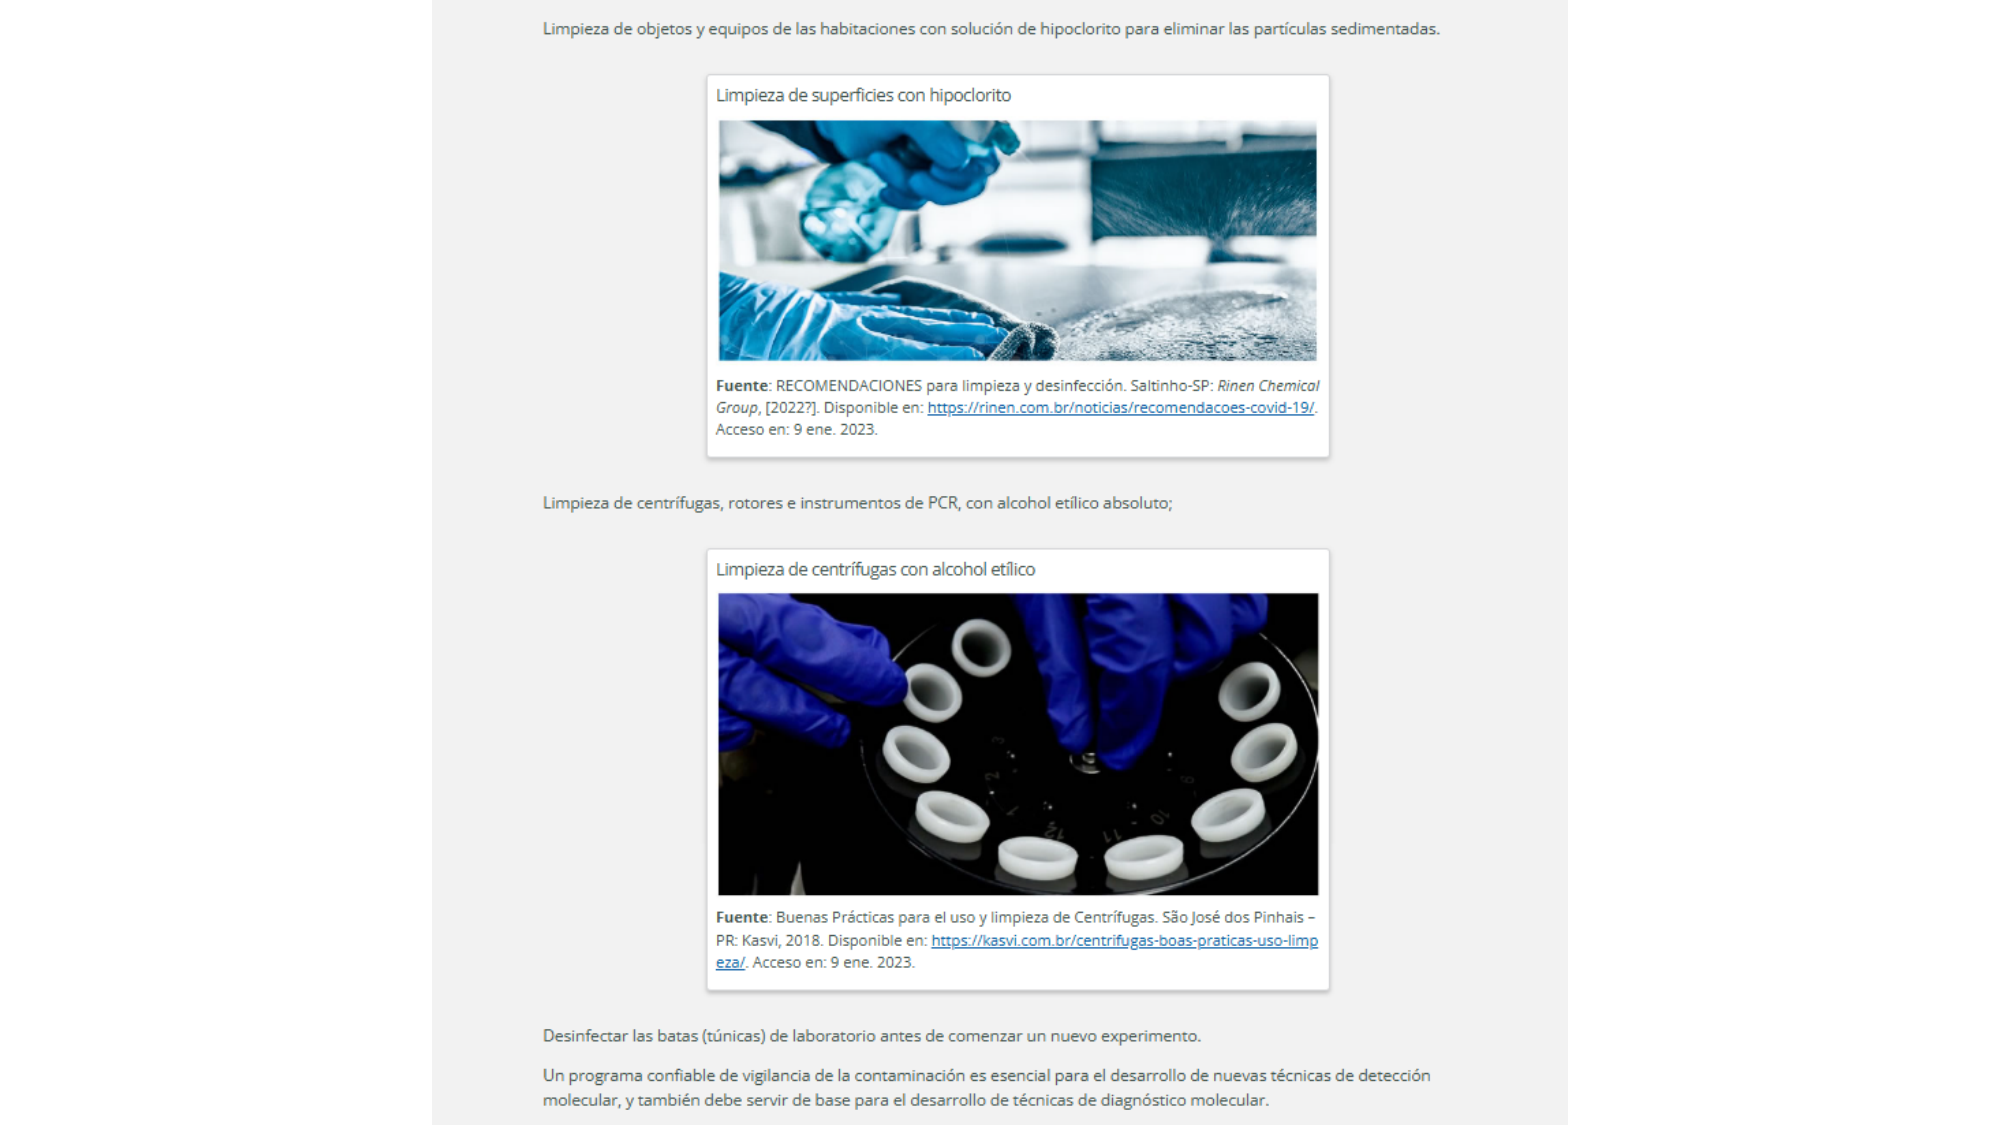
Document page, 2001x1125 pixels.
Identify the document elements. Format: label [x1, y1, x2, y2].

picture [431, 0, 1569, 1125]
